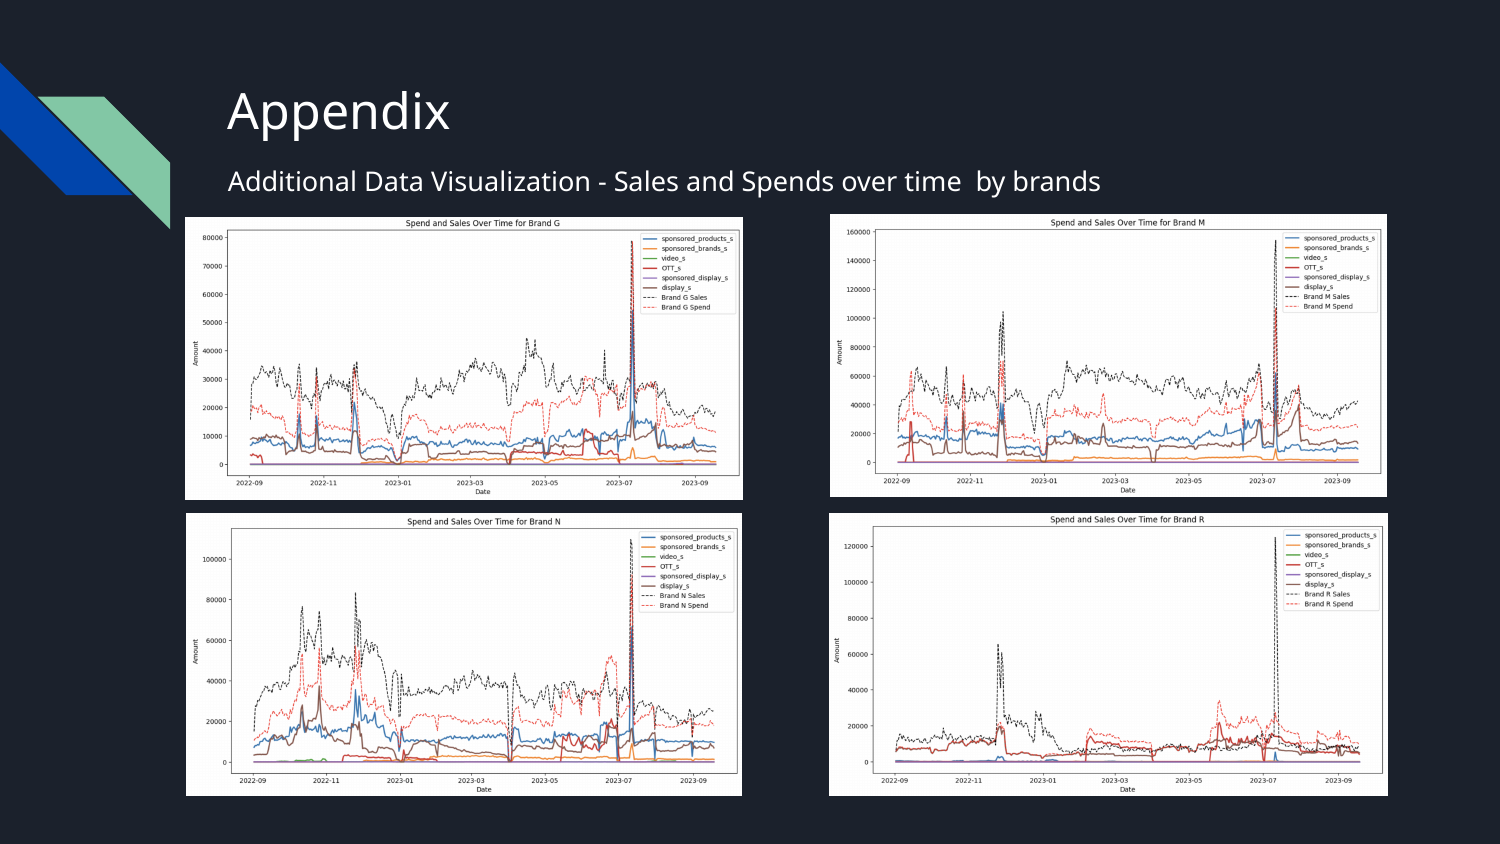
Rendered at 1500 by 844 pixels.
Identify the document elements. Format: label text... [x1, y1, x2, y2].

list Additional Data Visualization - Sales and Spends over time by brands [212, 144, 1368, 623]
title Appendix [212, 64, 1368, 144]
picture [830, 214, 1388, 497]
picture [829, 513, 1388, 797]
picture [186, 513, 742, 797]
picture [185, 216, 743, 500]
